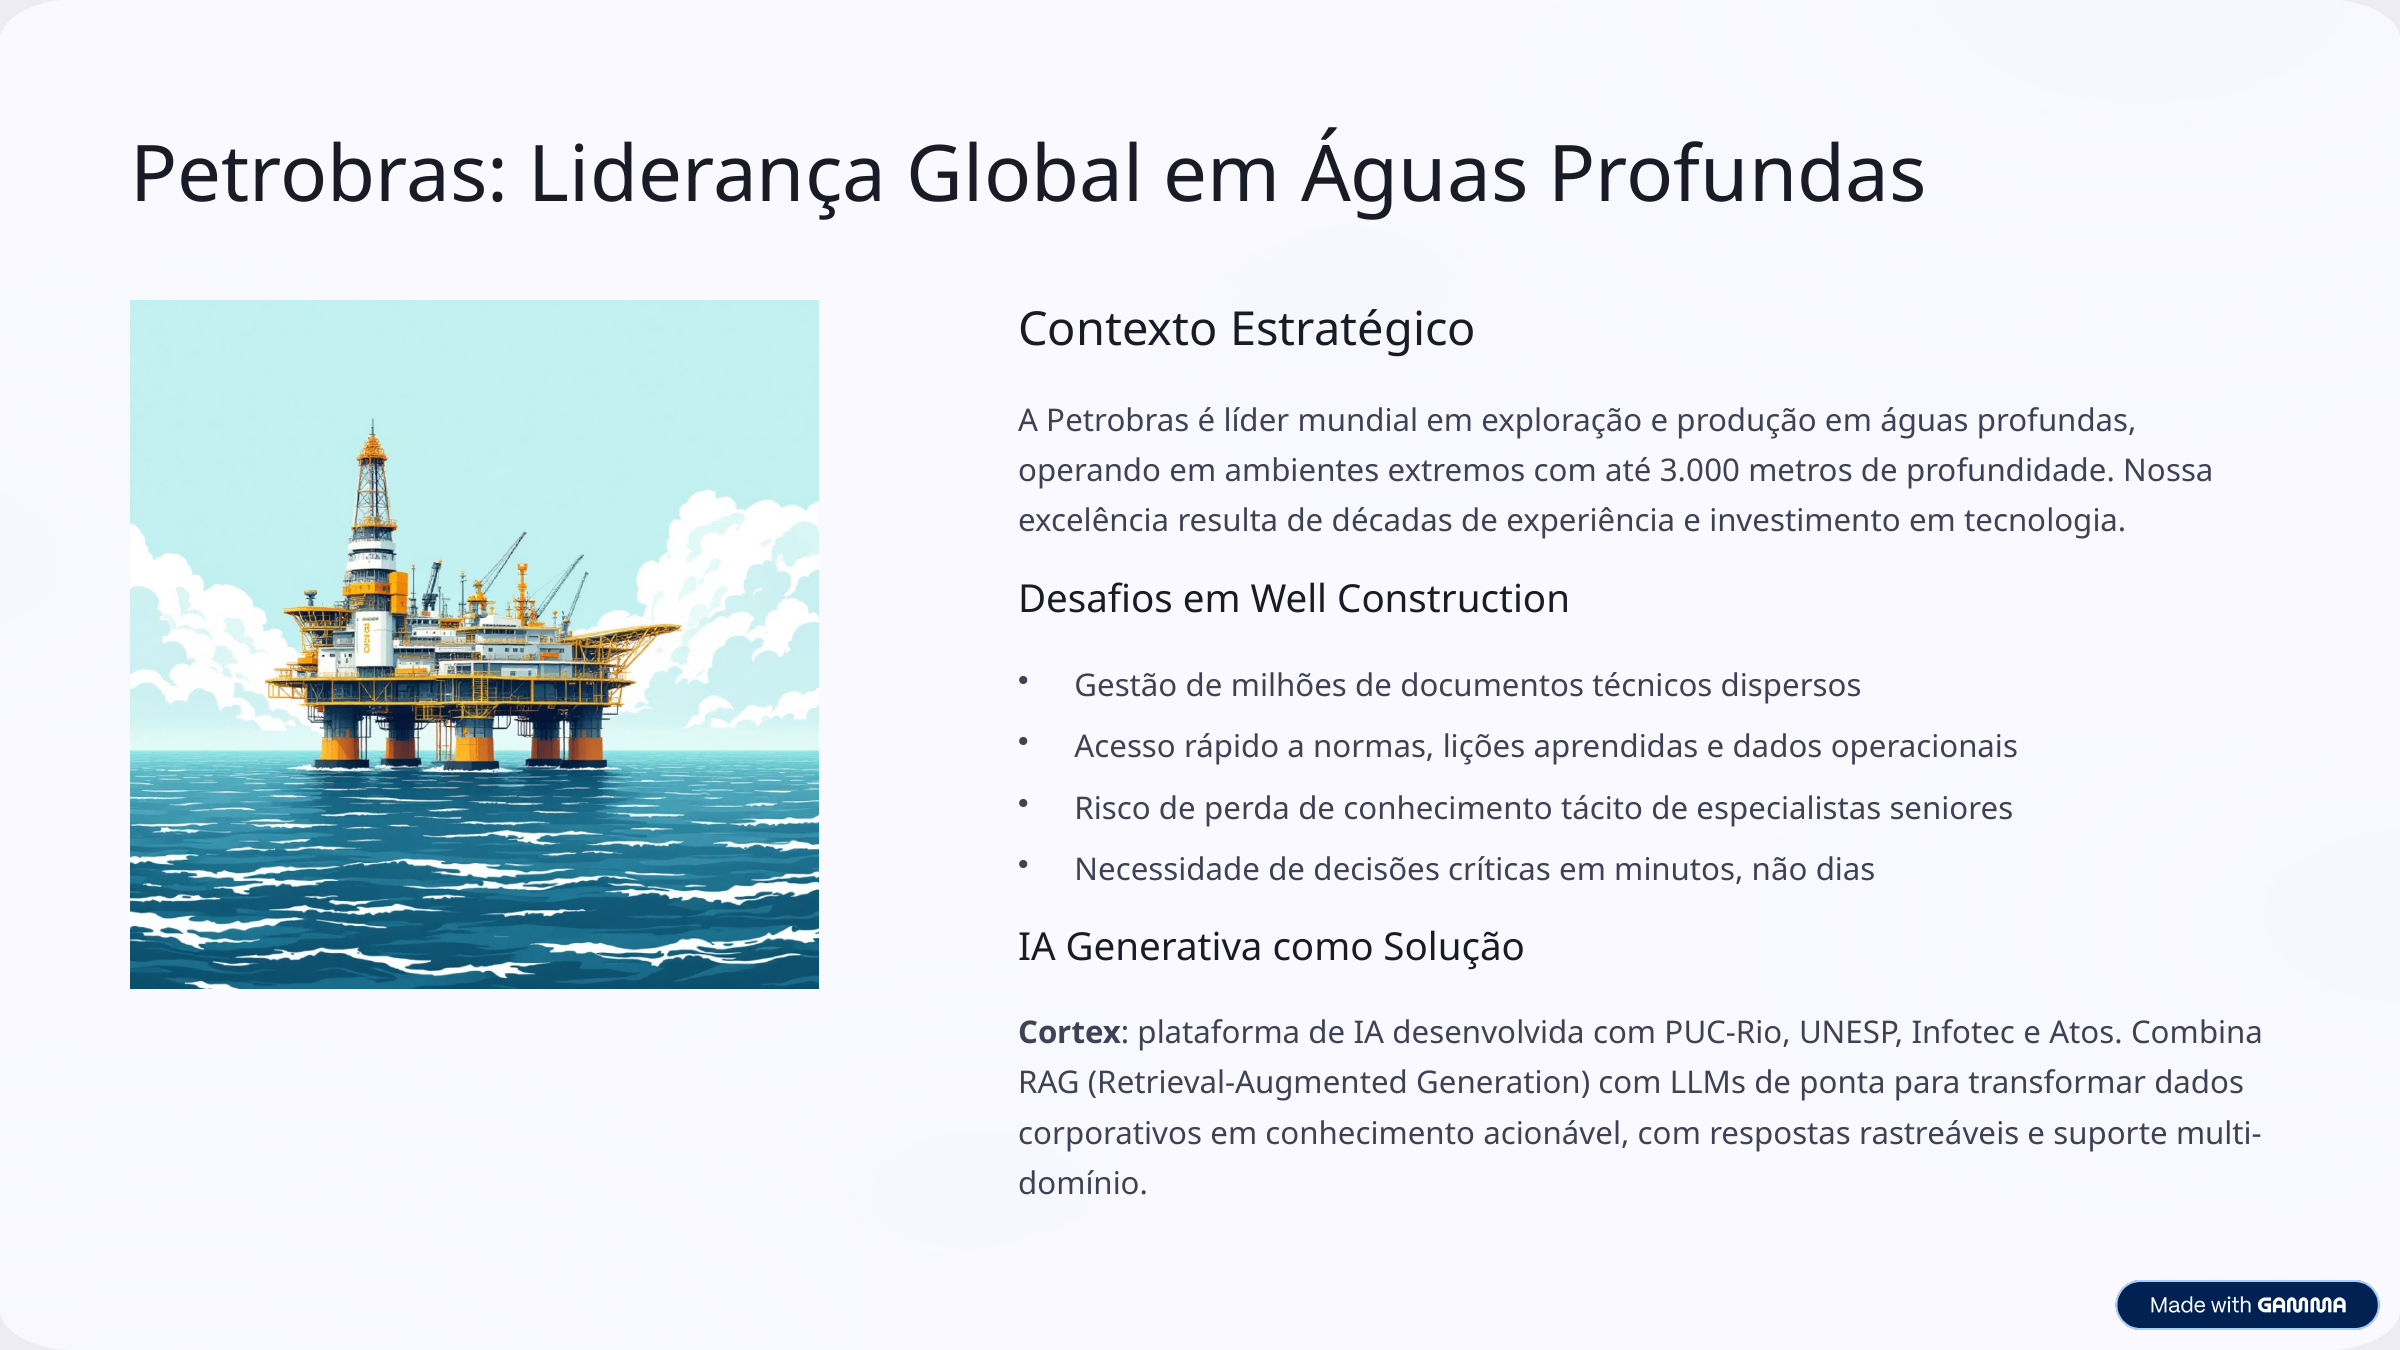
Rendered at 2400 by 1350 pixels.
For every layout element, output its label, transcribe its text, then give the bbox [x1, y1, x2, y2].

picture [130, 300, 819, 989]
text_box Petrobras: Liderança Global em Águas Profundas [130, 118, 1939, 218]
text_box Gestão de milhões de documentos técnicos dispersos [1018, 652, 2271, 703]
text_box A Petrobras é líder mundial em exploração e produção em águas profundas, operando em ambientes extremos com até 3.000 metros de profundidade. Nossa excelência resulta de décadas de experiência e investimento em tecnologia. [1018, 387, 2271, 540]
text_box Contexto Estratégico [1018, 296, 1493, 356]
text_box Acesso rápido a normas, lições aprendidas e dados operacionais [1018, 713, 2271, 765]
picture [2106, 1271, 2389, 1339]
text_box Desafios em Well Construction [1018, 571, 1594, 621]
text_box Risco de perda de conhecimento tácito de especialistas seniores [1018, 775, 2271, 826]
text_box Cortex: plataforma de IA desenvolvida com PUC-Rio, UNESP, Infotec e Atos. Combina RAG (Retrieval-Augmented Generation) com LLMs de ponta para transformar dados corporativos em conhecimento acionável, com respostas rastreáveis e suporte multi-domínio. [1018, 1000, 2271, 1203]
text_box IA Generativa como Solução [1018, 919, 1534, 969]
text_box Necessidade de decisões críticas em minutos, não dias [1018, 837, 2271, 888]
